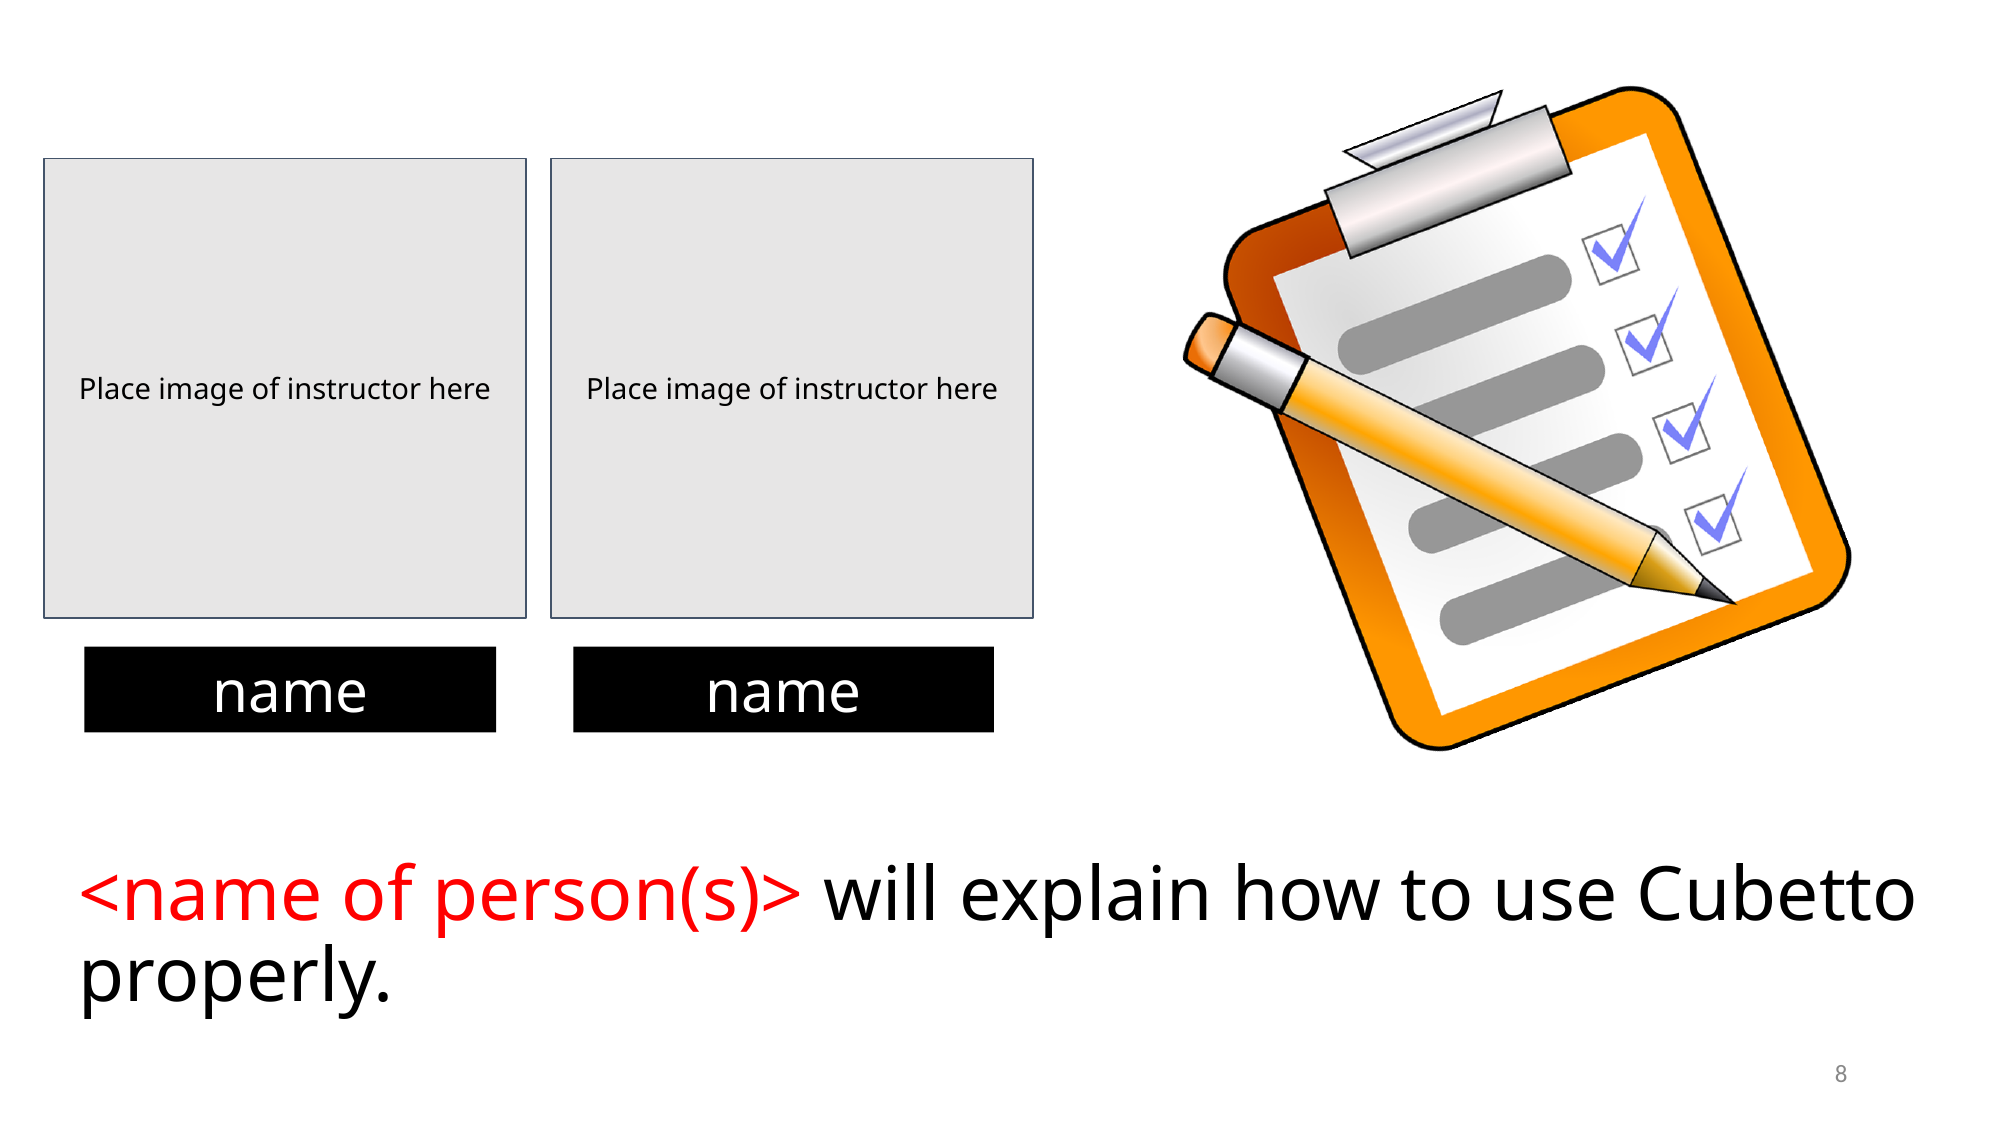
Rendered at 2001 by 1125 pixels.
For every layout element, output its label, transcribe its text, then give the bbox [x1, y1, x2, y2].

title <name of person(s)> will explain how to use Cubetto properly. [63, 810, 1938, 1063]
text_box name [84, 646, 497, 733]
text_box Place image of instructor here [551, 158, 1034, 619]
slide_number 8 [1412, 1042, 1863, 1103]
text_box name [573, 646, 994, 733]
text_box Place image of instructor here [44, 158, 527, 619]
picture [1135, 33, 1866, 788]
